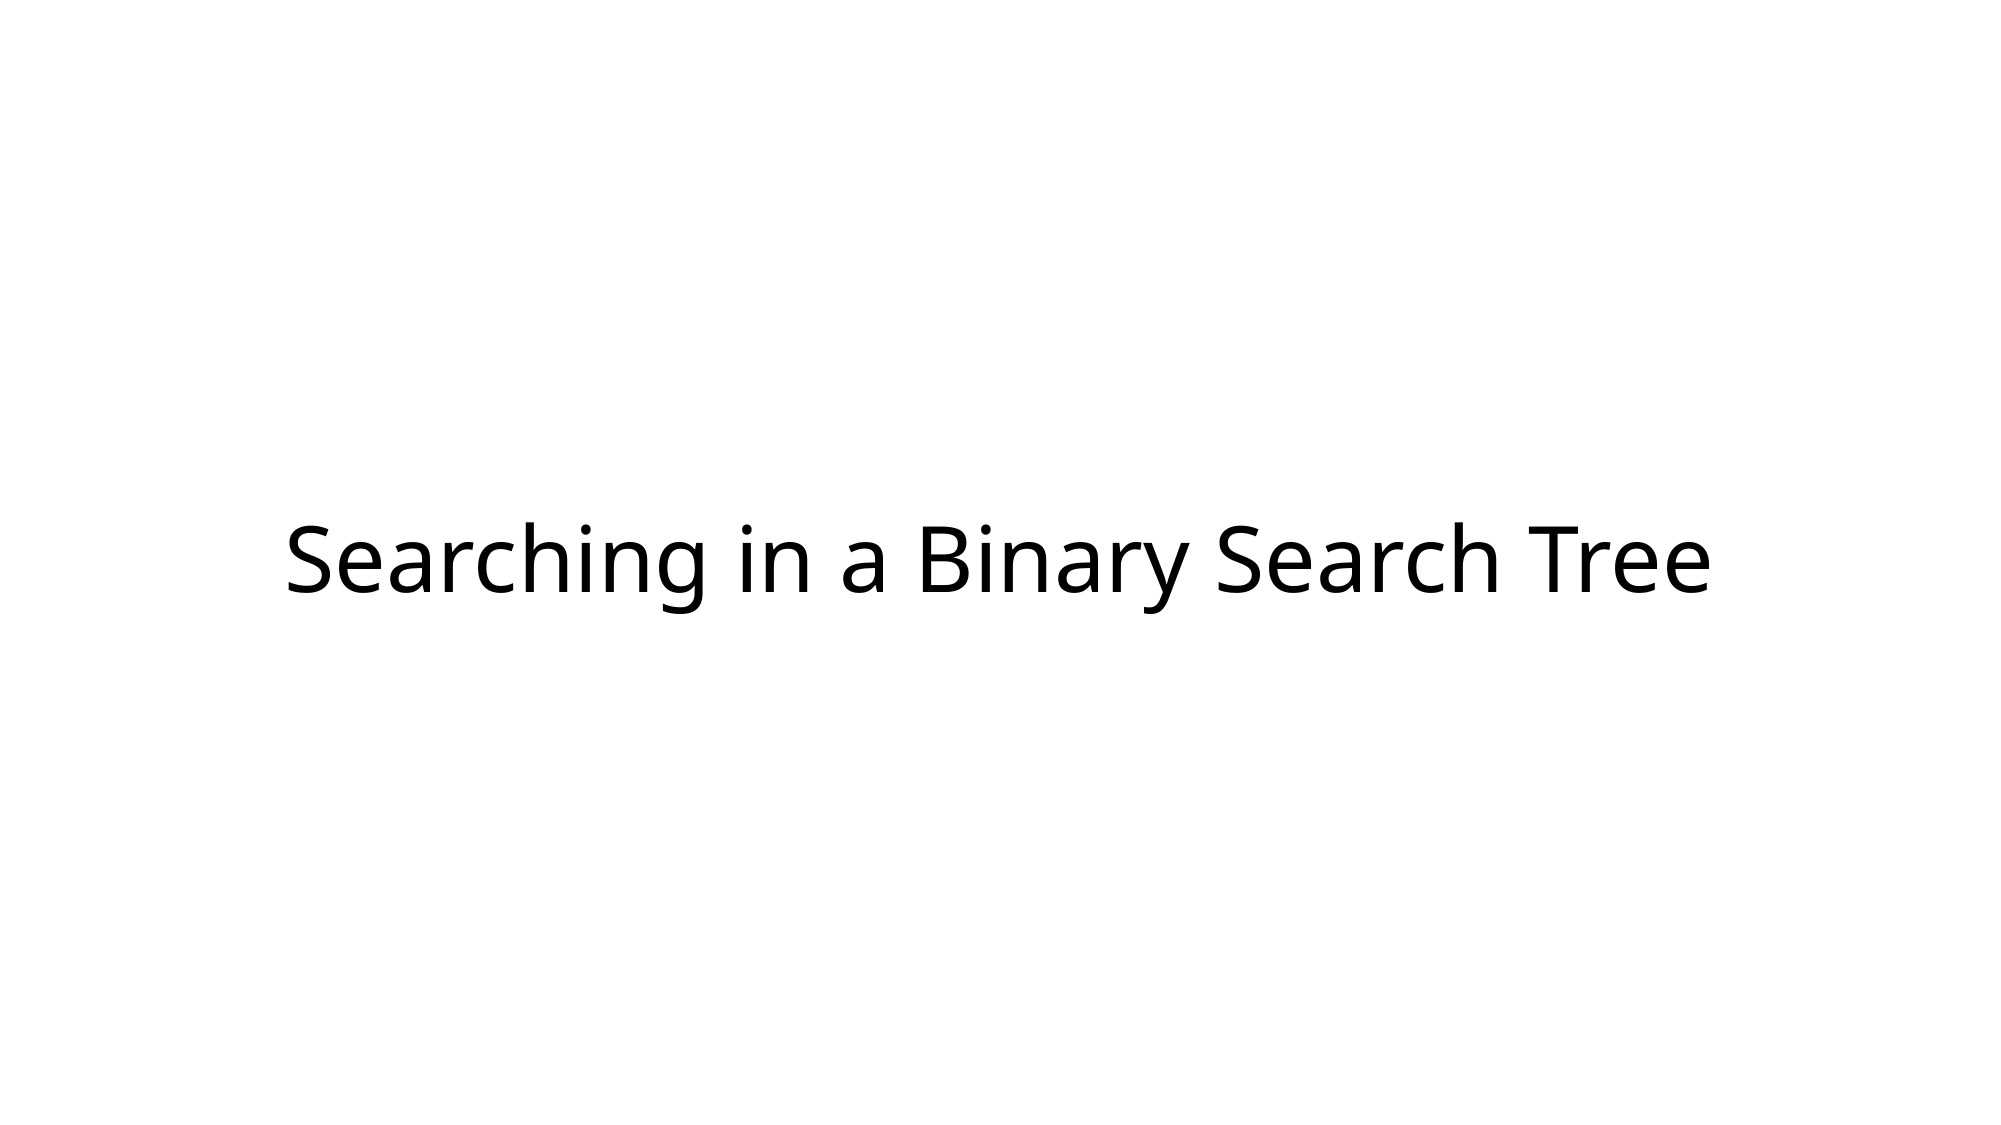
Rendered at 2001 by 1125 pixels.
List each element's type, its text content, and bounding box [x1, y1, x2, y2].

title Searching in a Binary Search Tree [137, 453, 1863, 672]
